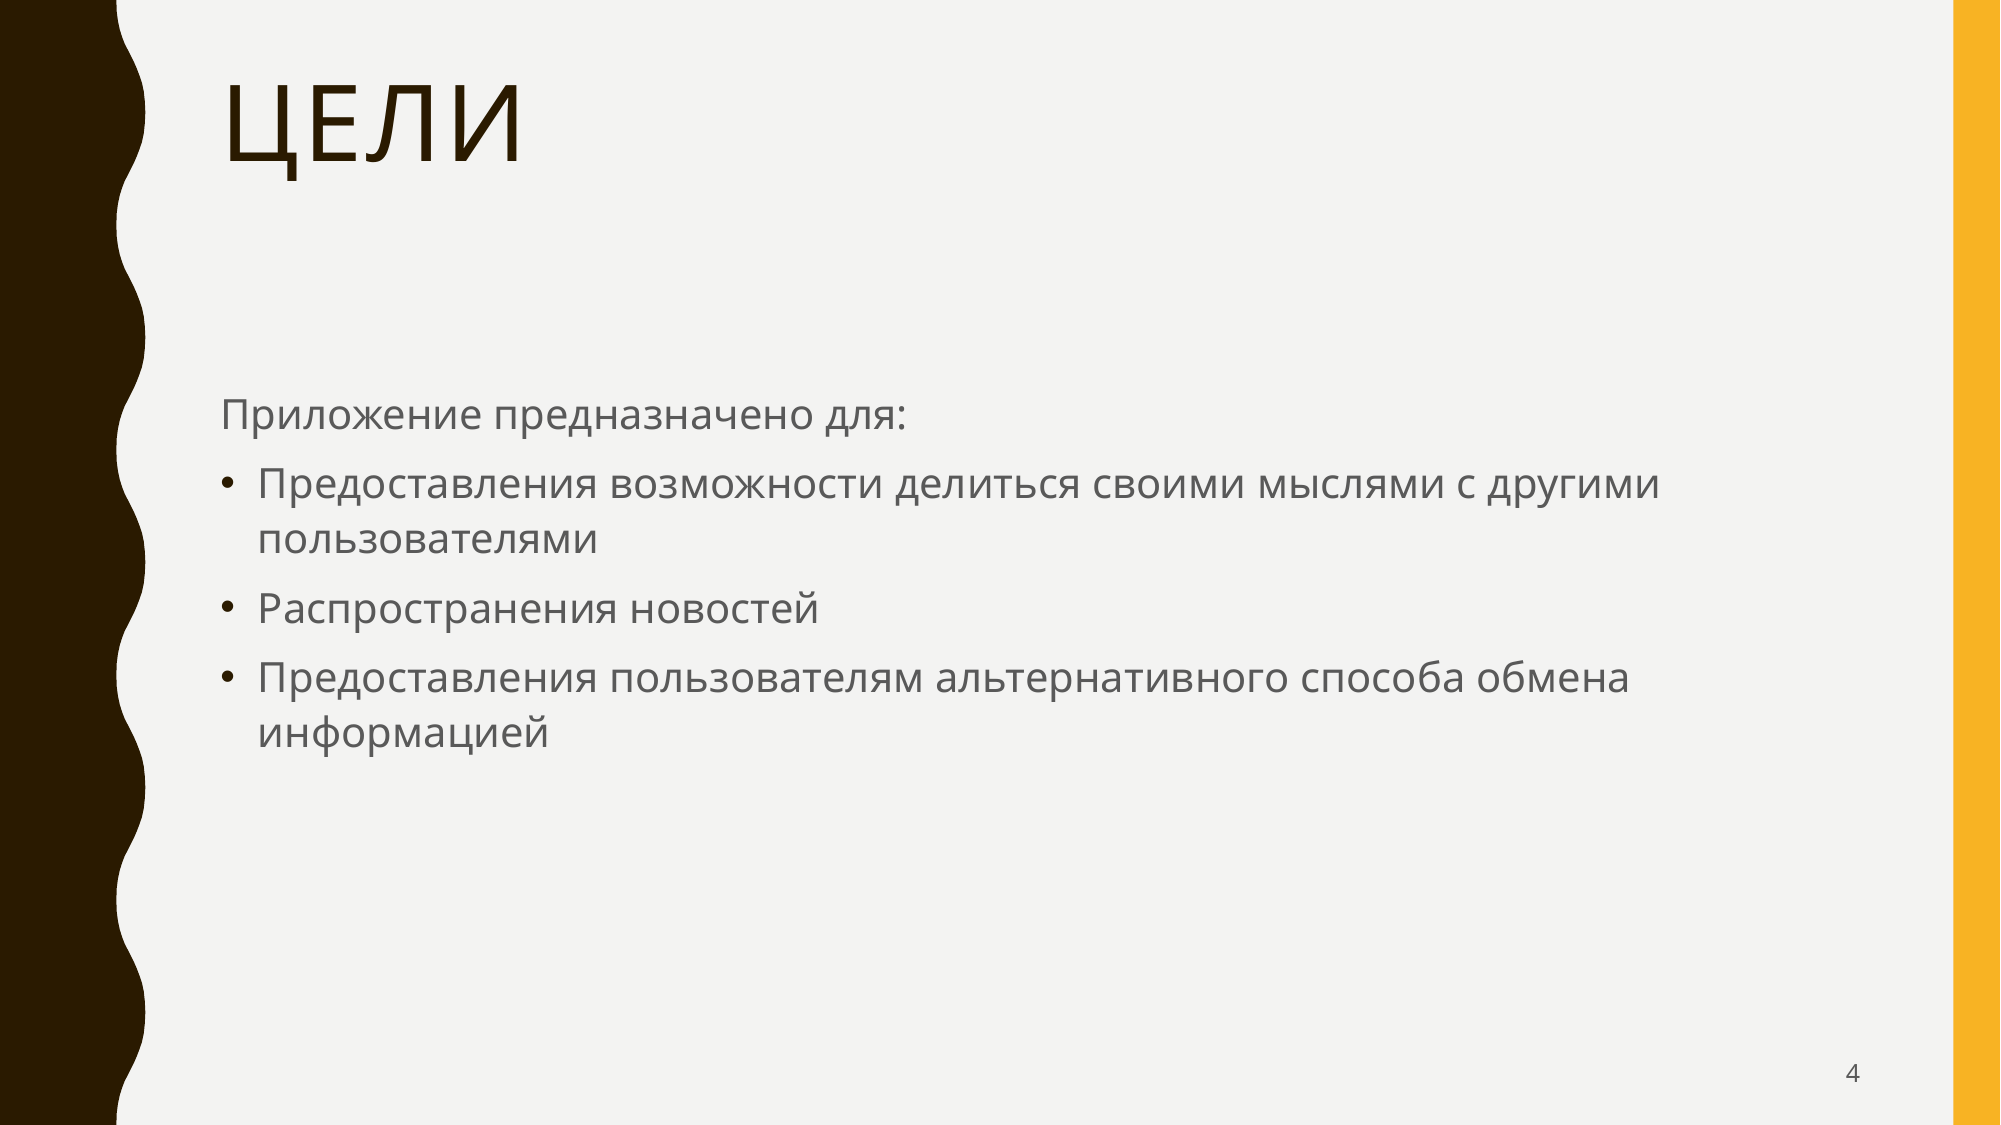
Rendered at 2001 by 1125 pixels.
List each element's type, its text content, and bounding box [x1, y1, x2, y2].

title Цели [205, 62, 1875, 308]
list Приложение предназначено для: Предоставления возможности делиться своими мыслями с другими пользователями Распространения новостей Предоставления пользователям альтернативного способа обмена информацией [205, 375, 1875, 965]
slide_number 4 [1412, 1045, 1875, 1103]
